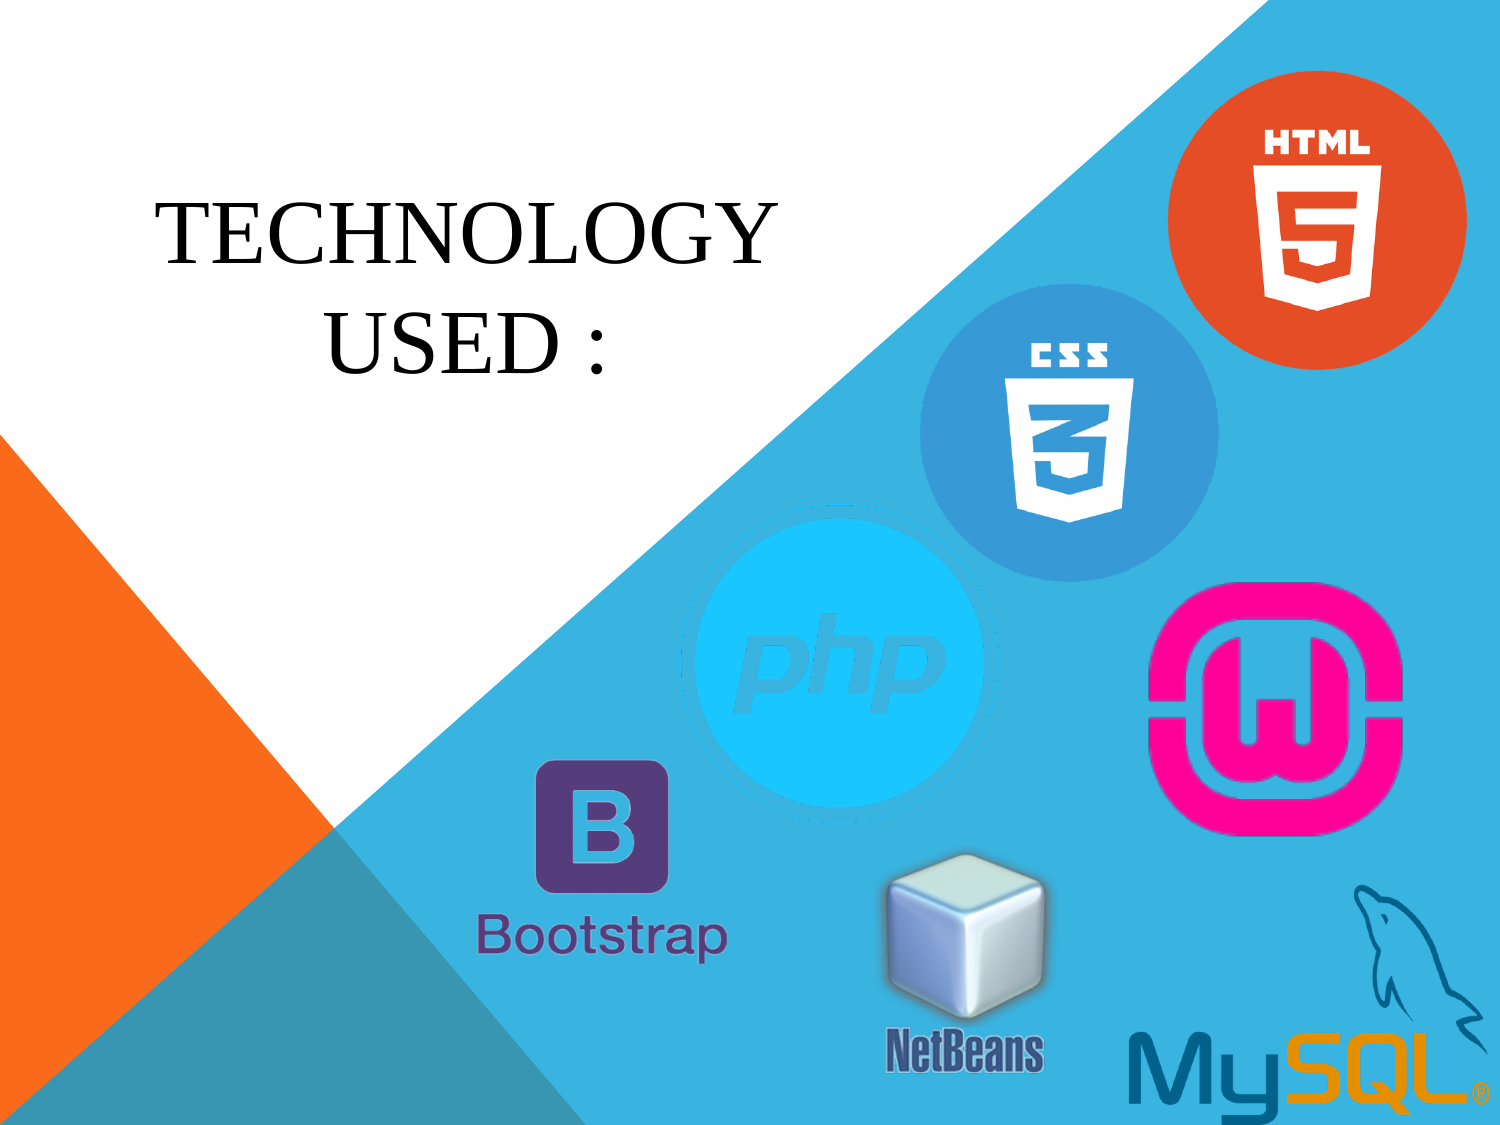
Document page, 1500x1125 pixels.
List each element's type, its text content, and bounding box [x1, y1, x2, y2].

picture [466, 54, 1483, 977]
picture [844, 839, 1087, 1083]
title Technology used : [60, 34, 873, 393]
picture [1127, 883, 1490, 1125]
